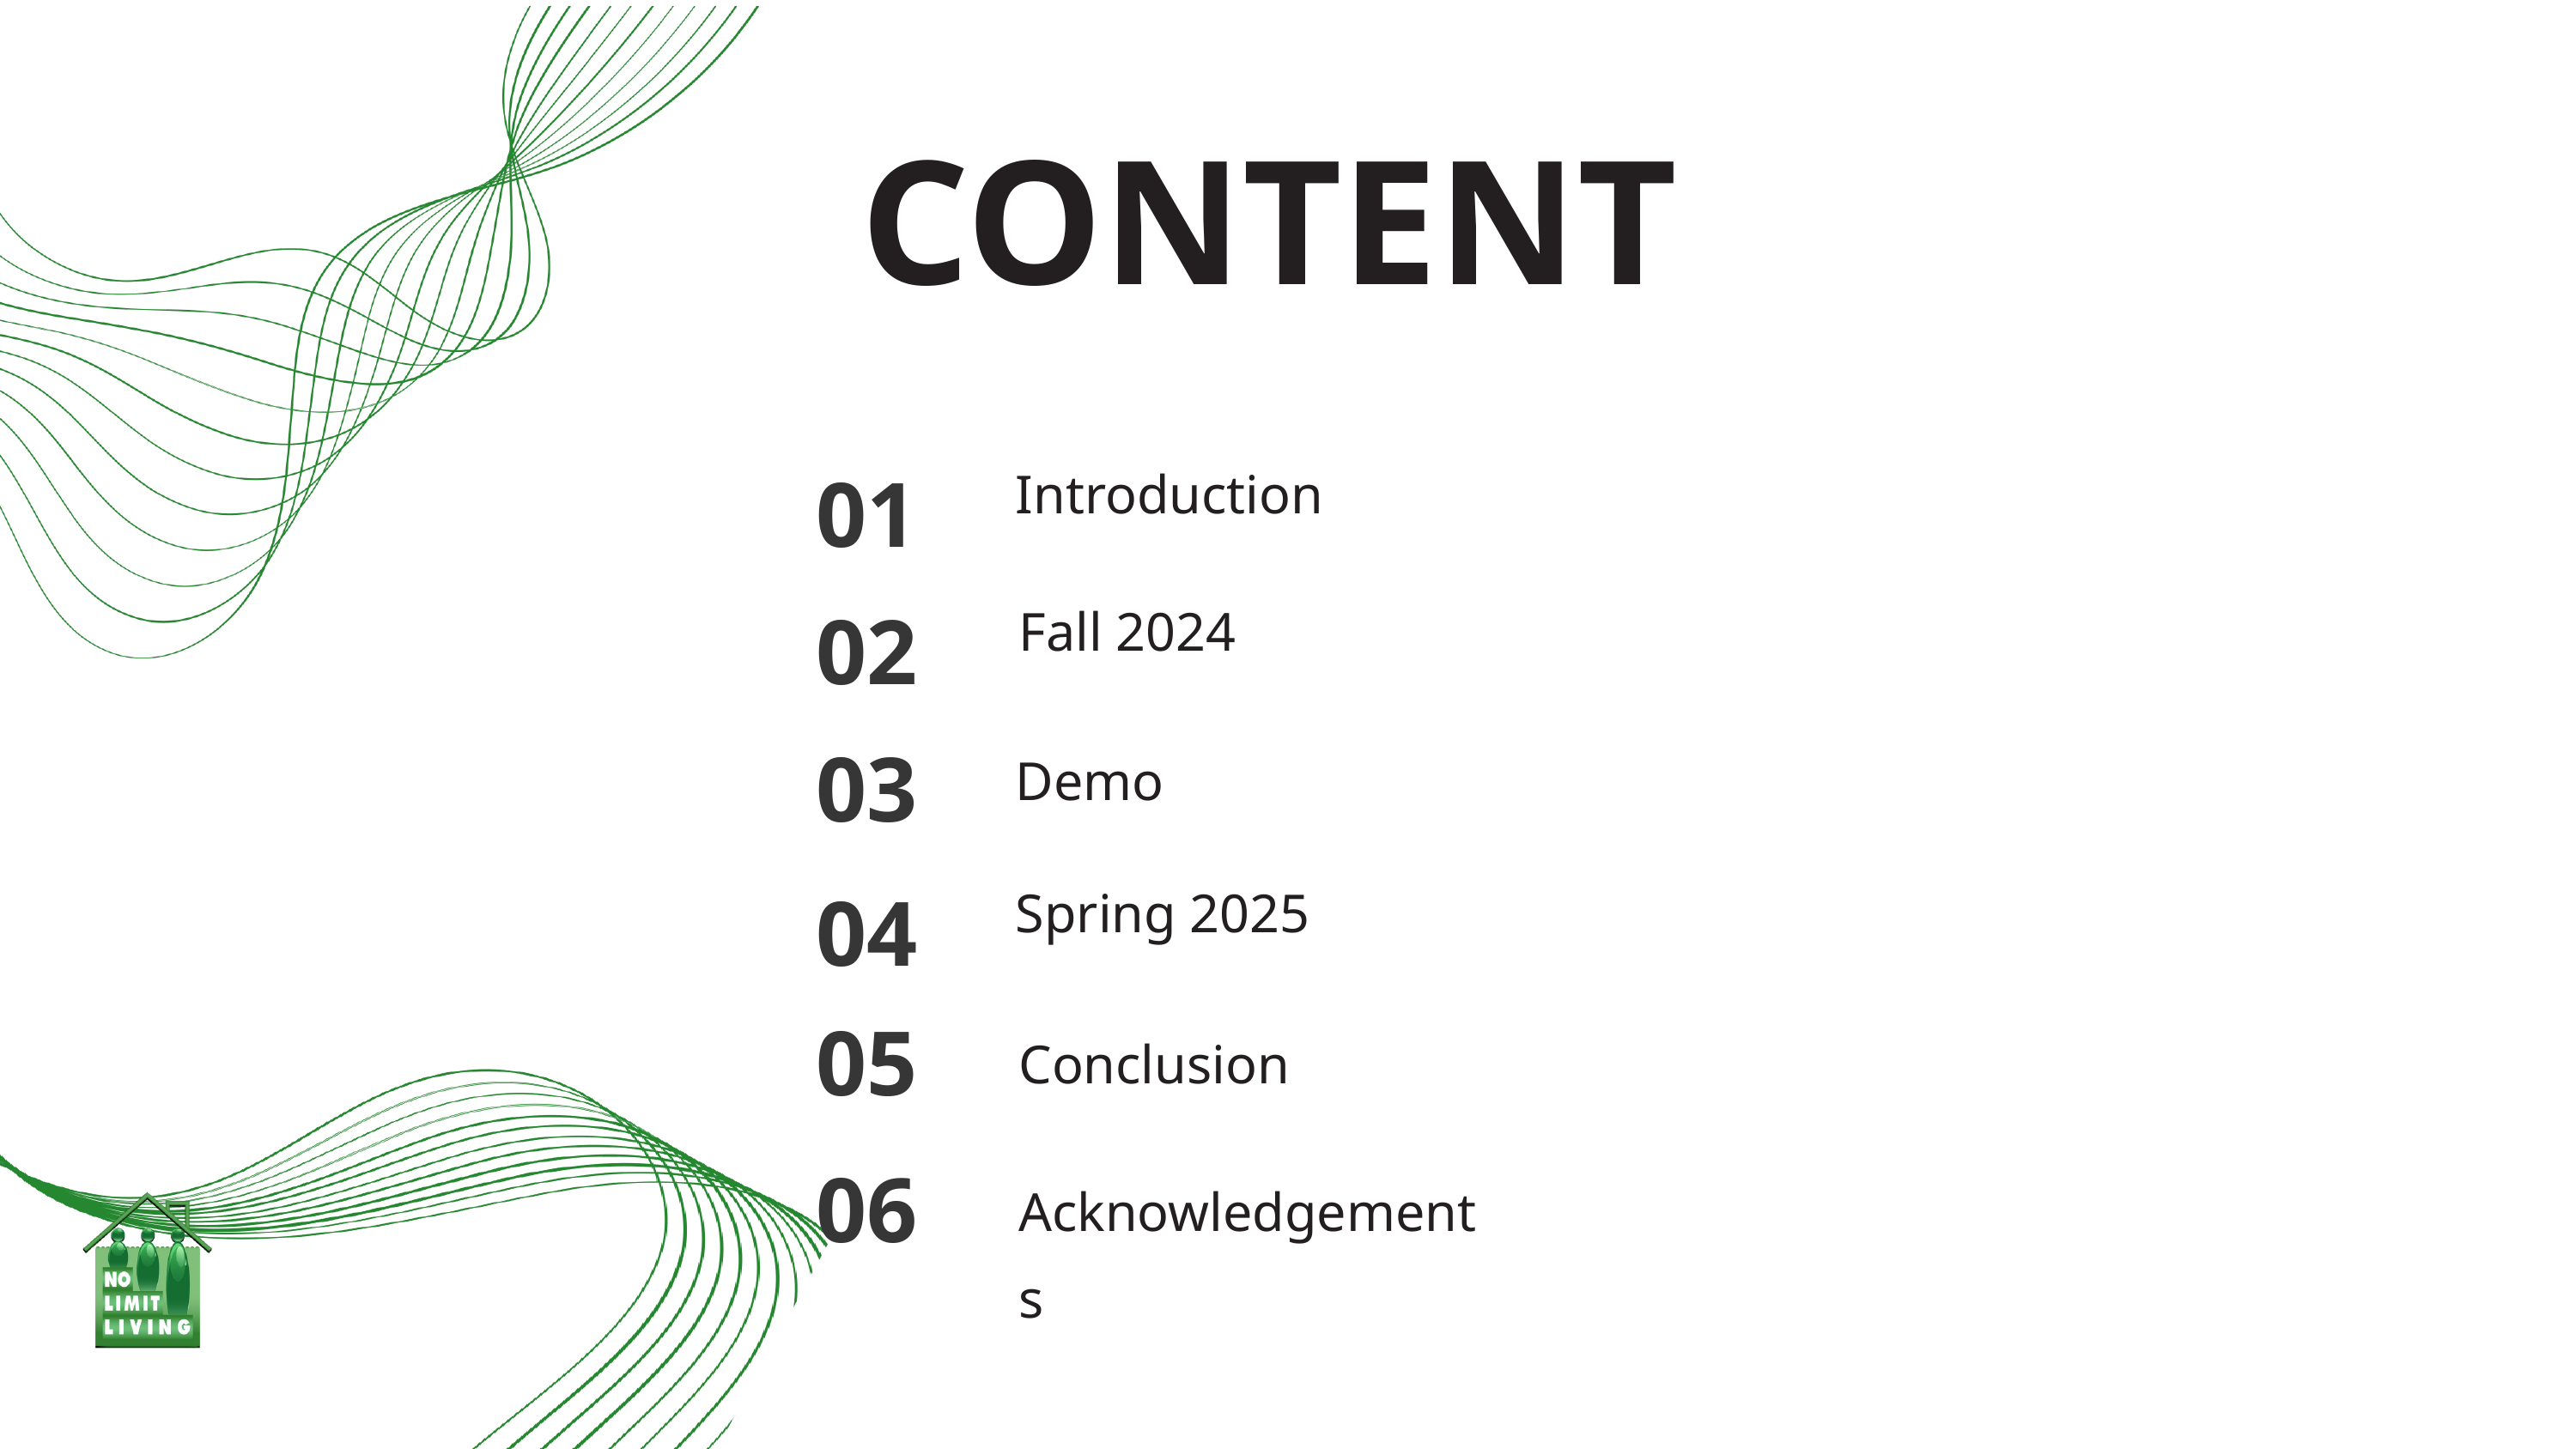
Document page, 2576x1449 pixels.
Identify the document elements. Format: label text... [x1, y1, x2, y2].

text_box Acknowledgements [1018, 1155, 1502, 1329]
text_box CONTENT [539, 106, 1998, 385]
text_box [55, 1158, 240, 1379]
text_box Spring 2025 [1015, 856, 1410, 943]
text_box 05 [790, 985, 945, 1113]
text_box [0, 6, 812, 658]
text_box 02 [790, 574, 945, 703]
text_box 01 [790, 437, 945, 566]
text_box 03 [790, 711, 945, 840]
text_box Introduction [1015, 437, 1484, 524]
text_box Demo [1015, 724, 1369, 812]
text_box 04 [790, 856, 945, 985]
text_box 06 [790, 1132, 945, 1260]
text_box [0, 766, 833, 1449]
text_box Fall 2024 [1018, 574, 1410, 662]
text_box Conclusion [1018, 1007, 1502, 1094]
